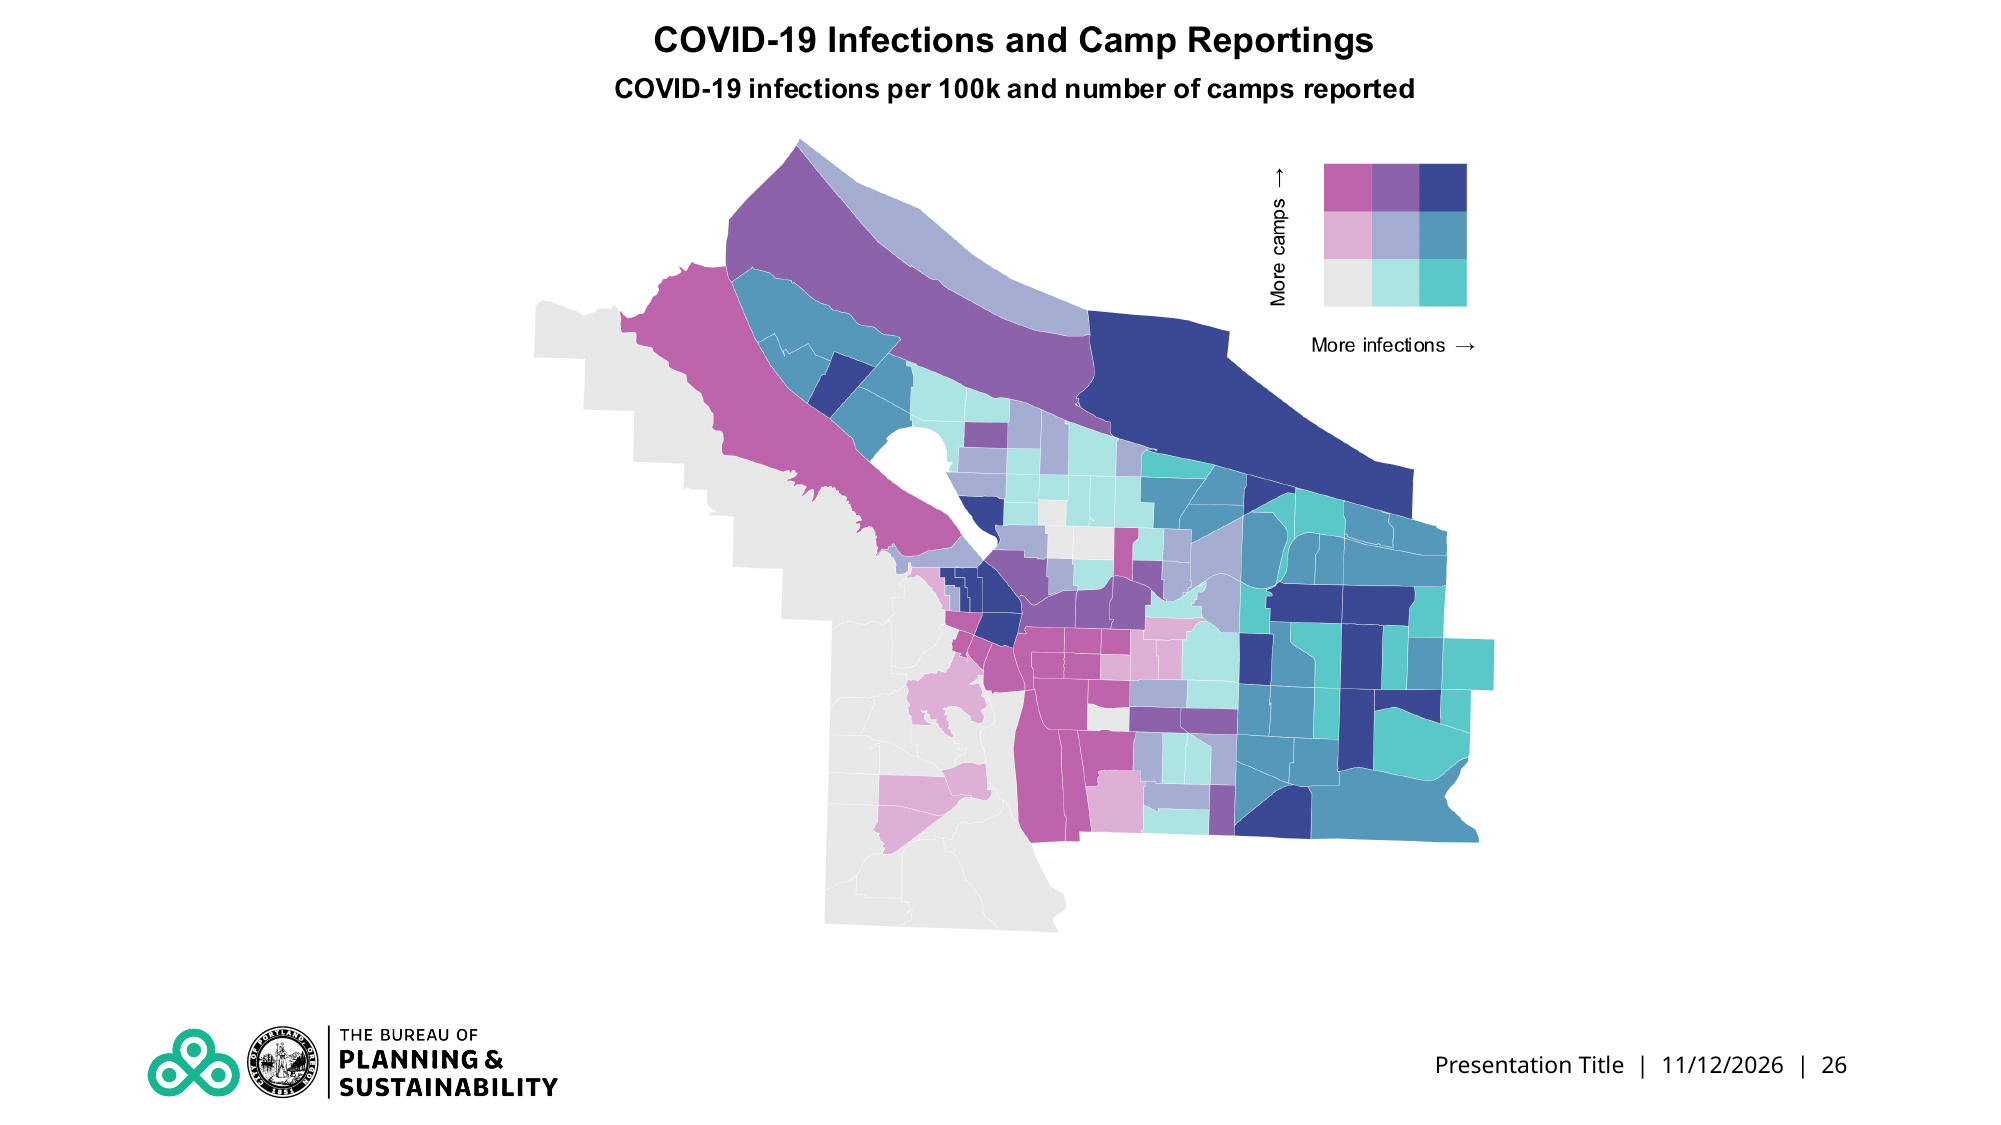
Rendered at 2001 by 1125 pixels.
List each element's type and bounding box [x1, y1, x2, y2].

slide_number [739, 1042, 1863, 1103]
picture [153, 0, 1863, 995]
picture [147, 1025, 558, 1099]
